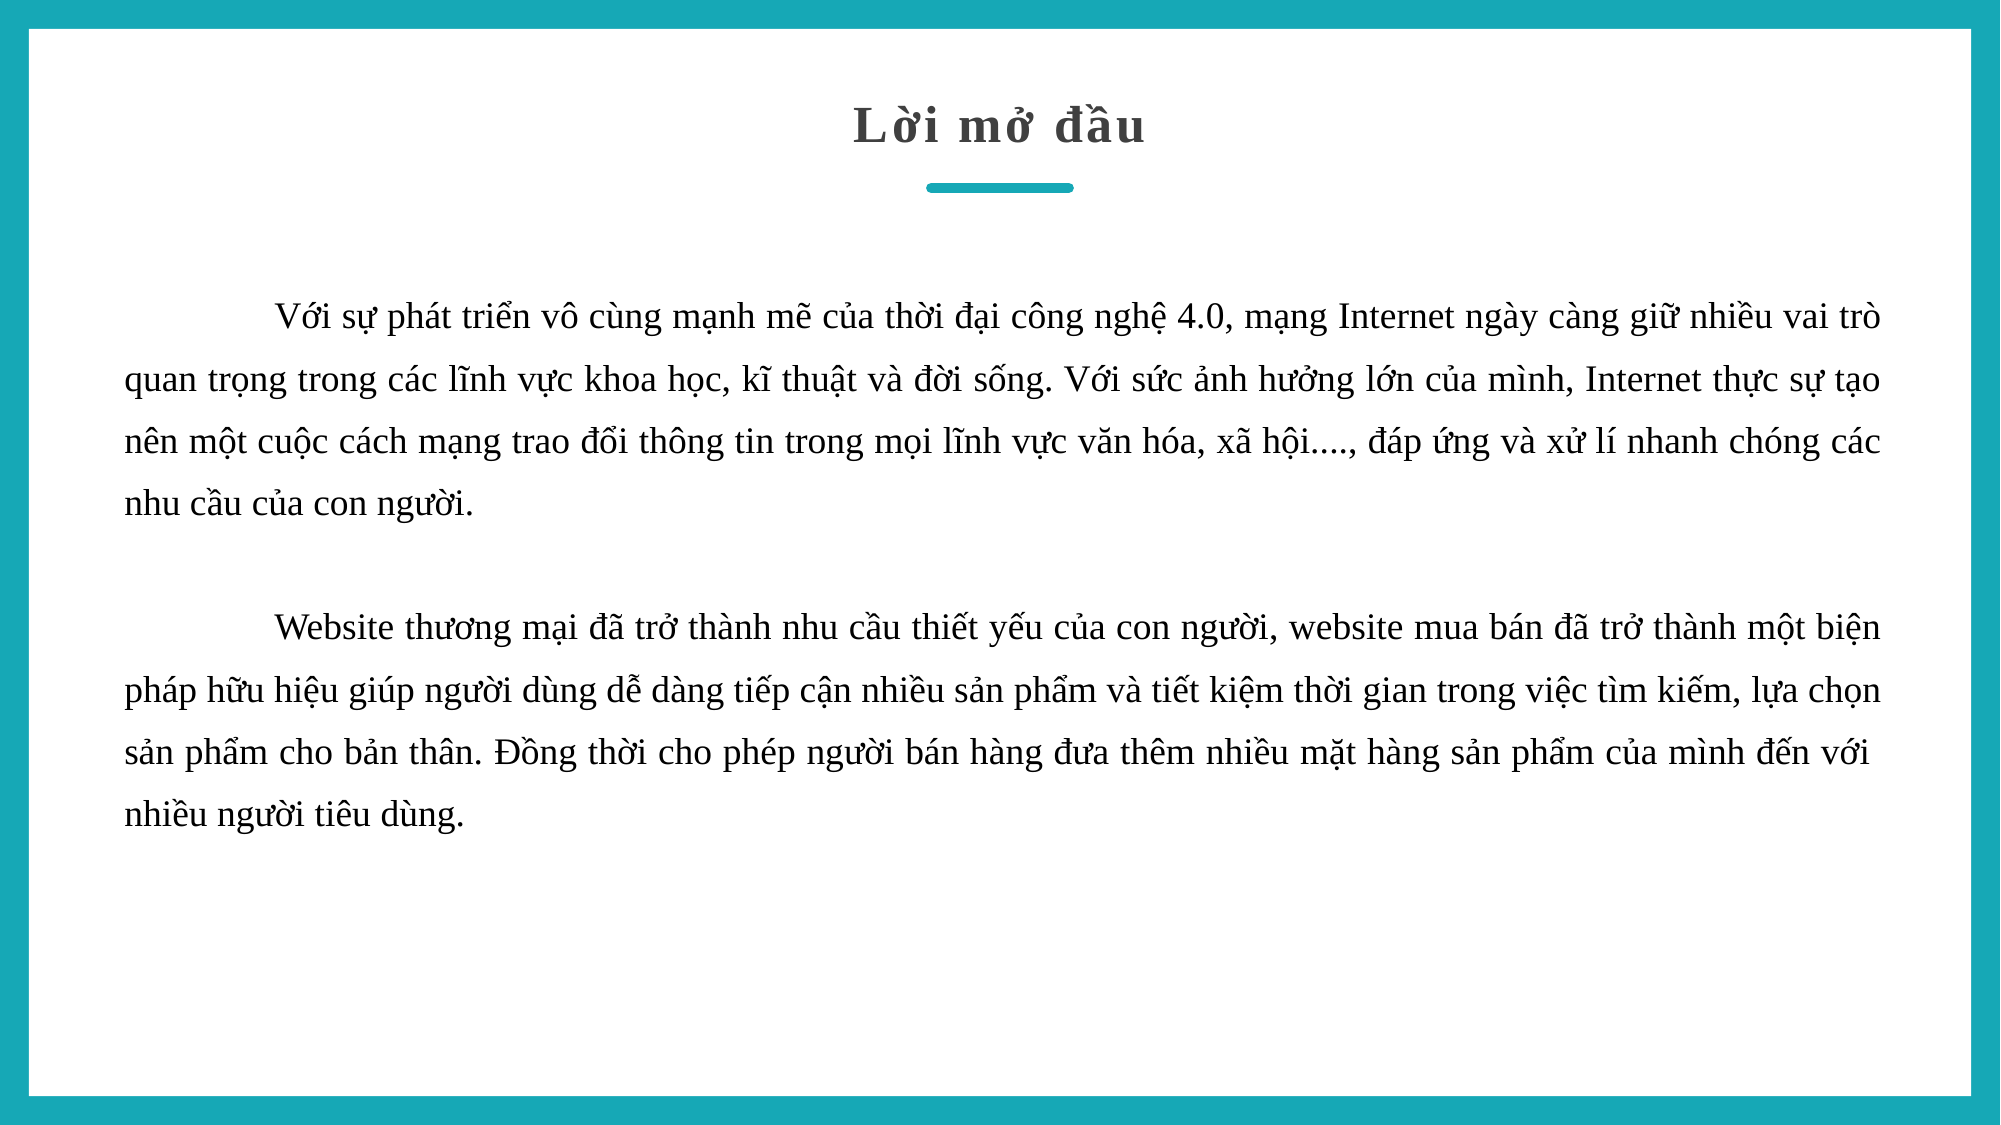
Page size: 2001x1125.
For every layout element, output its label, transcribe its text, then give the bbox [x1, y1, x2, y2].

text_box Với sự phát triển vô cùng mạnh mẽ của thời đại công nghệ 4.0, mạng Internet ngày càng giữ nhiều vai trò quan trọng trong các lĩnh vực khoa học, kĩ thuật và đời sống. Với sức ảnh hưởng lớn của mình, Internet thực sự tạo nên một cuộc cách mạng trao đổi thông tin trong mọi lĩnh vực văn hóa, xã hội...., đáp ứng và xử lí nhanh chóng các nhu cầu của con người. Website thương mại đã trở thành nhu cầu thiết yếu của con người, website mua bán đã trở thành một biện pháp hữu hiệu giúp người dùng dễ dàng tiếp cận nhiều sản phẩm và tiết kiệm thời gian trong việc tìm kiếm, lựa chọn sản phẩm cho bản thân. Đồng thời cho phép người bán hàng đưa thêm nhiều mặt hàng sản phẩm của mình đến với nhiều người tiêu dùng. [109, 267, 1899, 995]
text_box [734, 89, 1266, 188]
